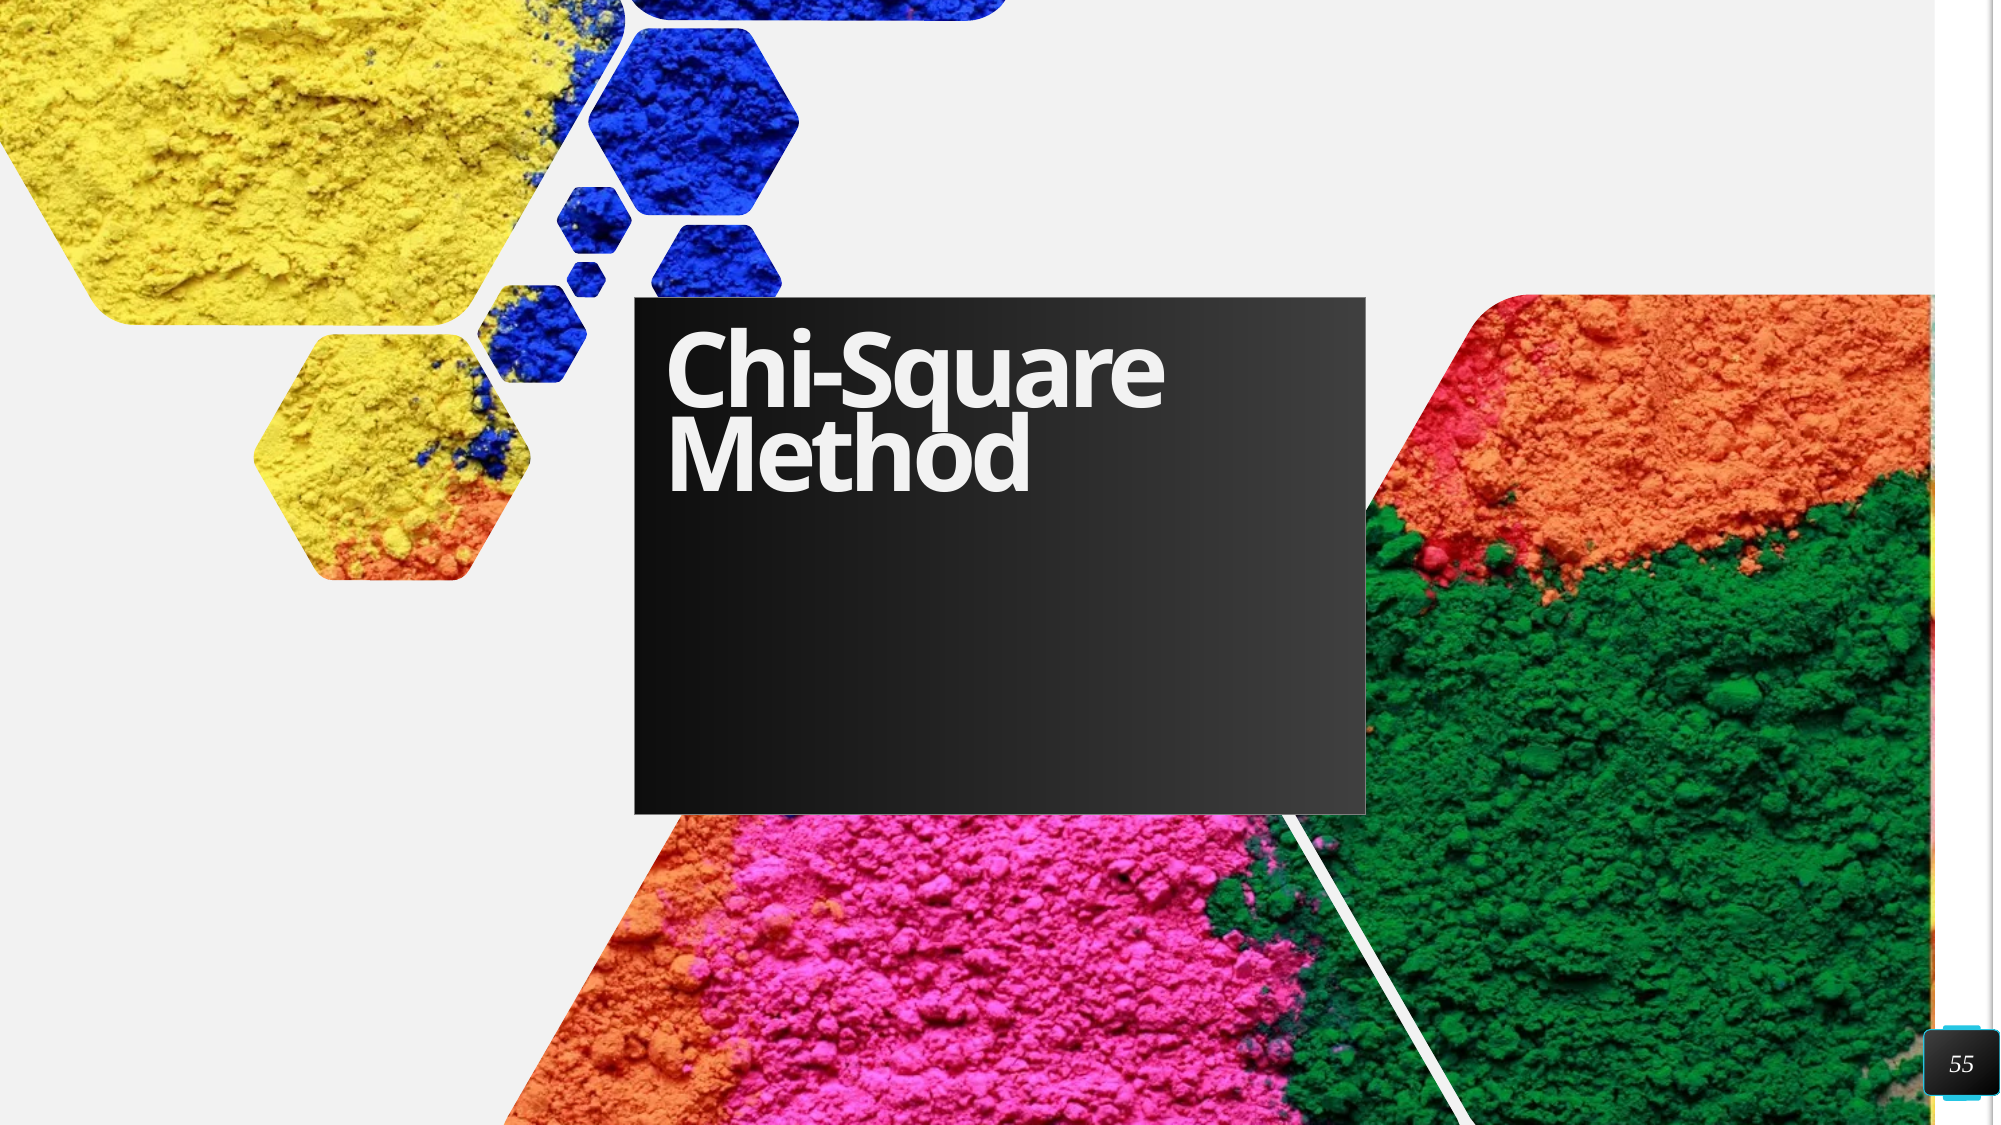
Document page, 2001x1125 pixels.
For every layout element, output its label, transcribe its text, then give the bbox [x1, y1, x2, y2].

picture [0, 0, 1935, 1125]
slide_number 55 [1935, 1029, 2000, 1096]
